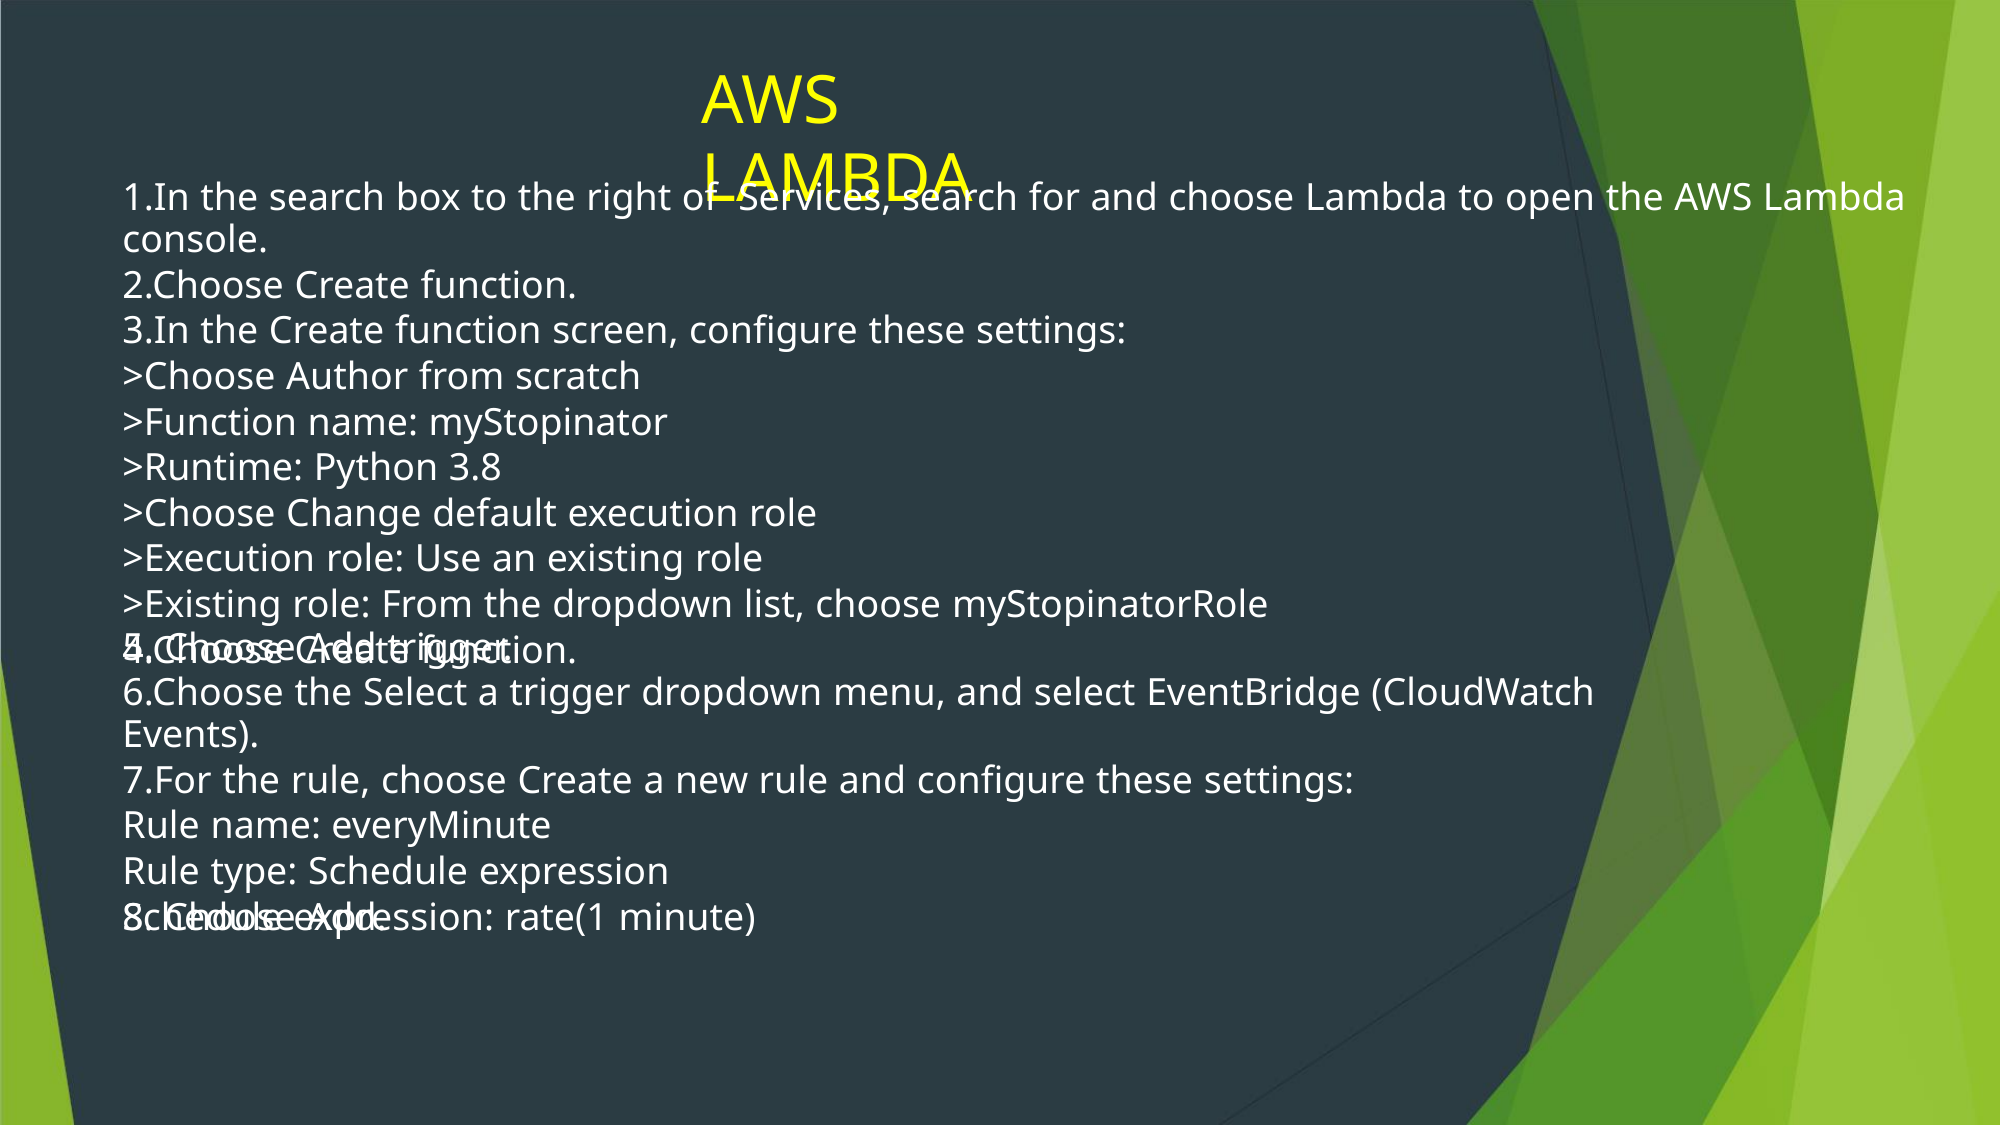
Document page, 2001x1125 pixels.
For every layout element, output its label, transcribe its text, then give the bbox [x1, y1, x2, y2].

text_box 1.In the search box to the right of Services, search for and choose Lambda to open the AWS Lambda console. 2.Choose Create function. 3.In the Create function screen, configure these settings: >Choose Author from scratch >Function name: myStopinator >Runtime: Python 3.8 >Choose Change default execution role >Execution role: Use an existing role >Existing role: From the dropdown list, choose myStopinatorRole 4.Choose Create function. [122, 175, 1987, 671]
text_box AWS LAMBDA [701, 59, 1113, 175]
text_box [0, 0, 2000, 1125]
text_box 5. Choose Add trigger. [122, 625, 523, 668]
text_box 8. Choose Add. [122, 895, 406, 938]
text_box 6.Choose the Select a trigger dropdown menu, and select EventBridge (CloudWatch Events). 7.For the rule, choose Create a new rule and configure these settings: Rule name: everyMinute Rule type: Schedule expression Schedule expression: rate(1 minute) [122, 670, 1694, 938]
